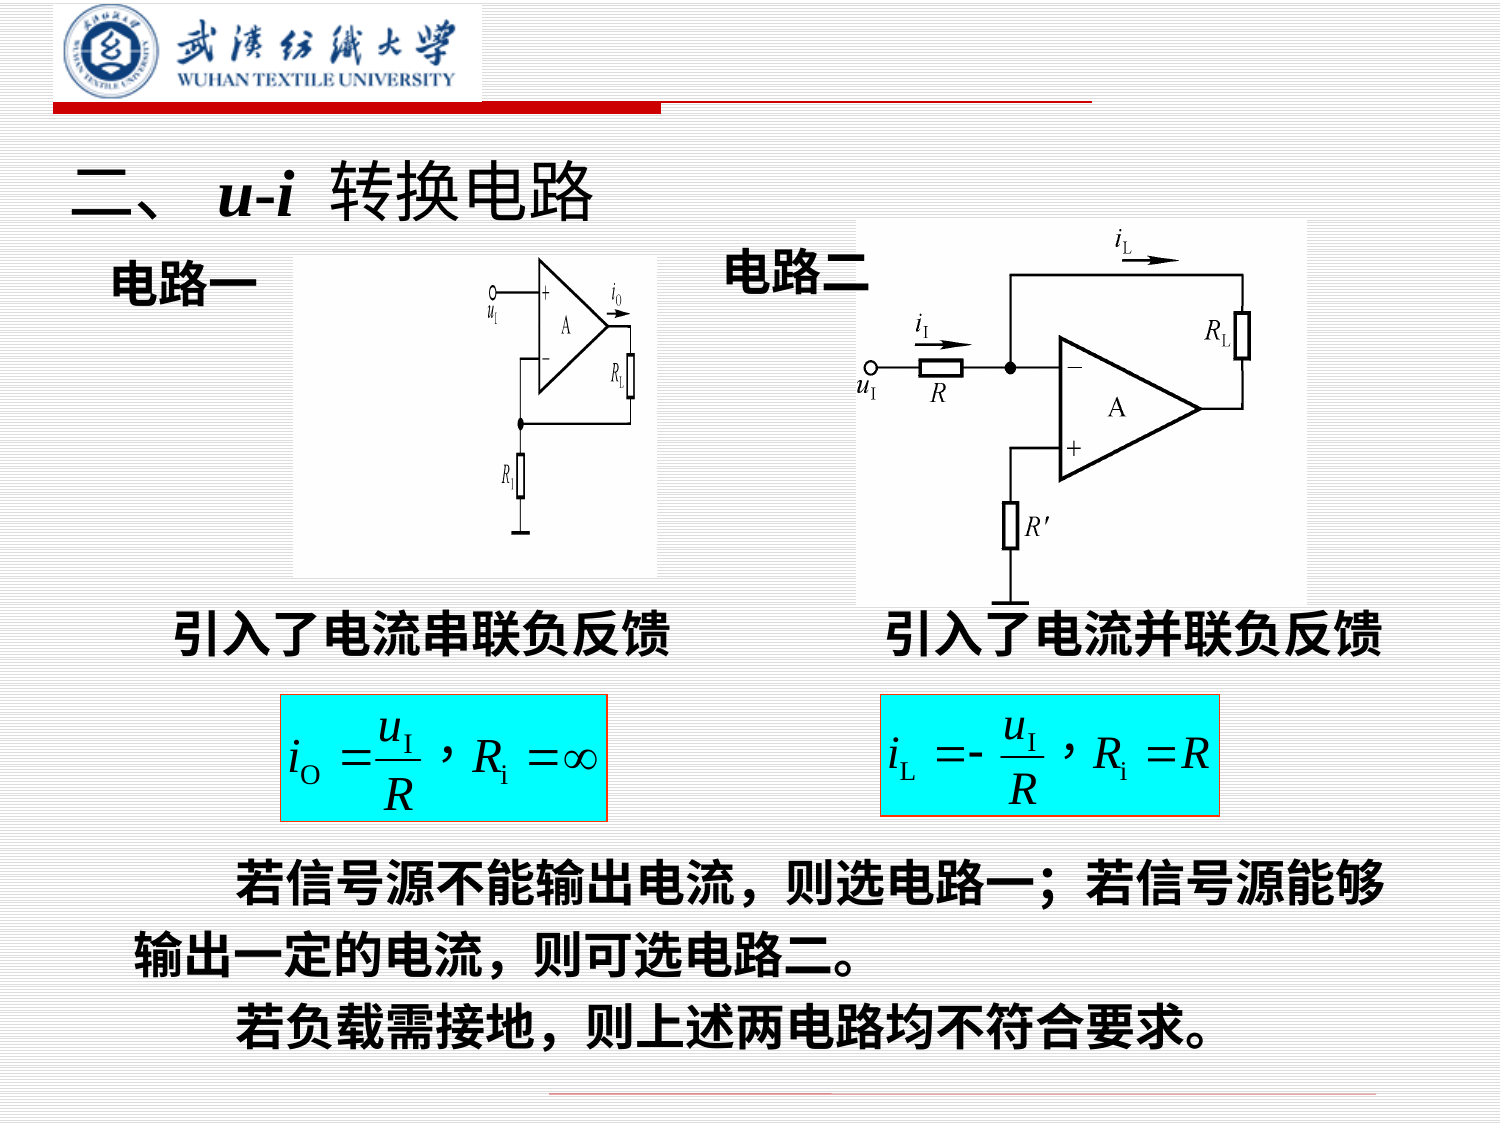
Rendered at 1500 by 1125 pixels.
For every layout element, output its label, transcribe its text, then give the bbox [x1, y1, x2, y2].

text_box 电路二 [706, 232, 850, 308]
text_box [855, 219, 1307, 605]
text_box 引入了电流串联负反馈 [156, 594, 744, 670]
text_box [293, 257, 657, 578]
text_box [881, 694, 1219, 816]
text_box 若信号源不能输出电流，则选电路一；若信号源能够输出一定的电流，则可选电路二。 若负载需接地，则上述两电路均不符合要求。 [118, 832, 1419, 1064]
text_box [281, 694, 607, 822]
picture [53, 4, 482, 102]
text_box 电路一 [93, 245, 407, 320]
title 二、u-i 转换电路 [52, 136, 816, 238]
text_box 引入了电流并联负反馈 [868, 594, 1457, 670]
